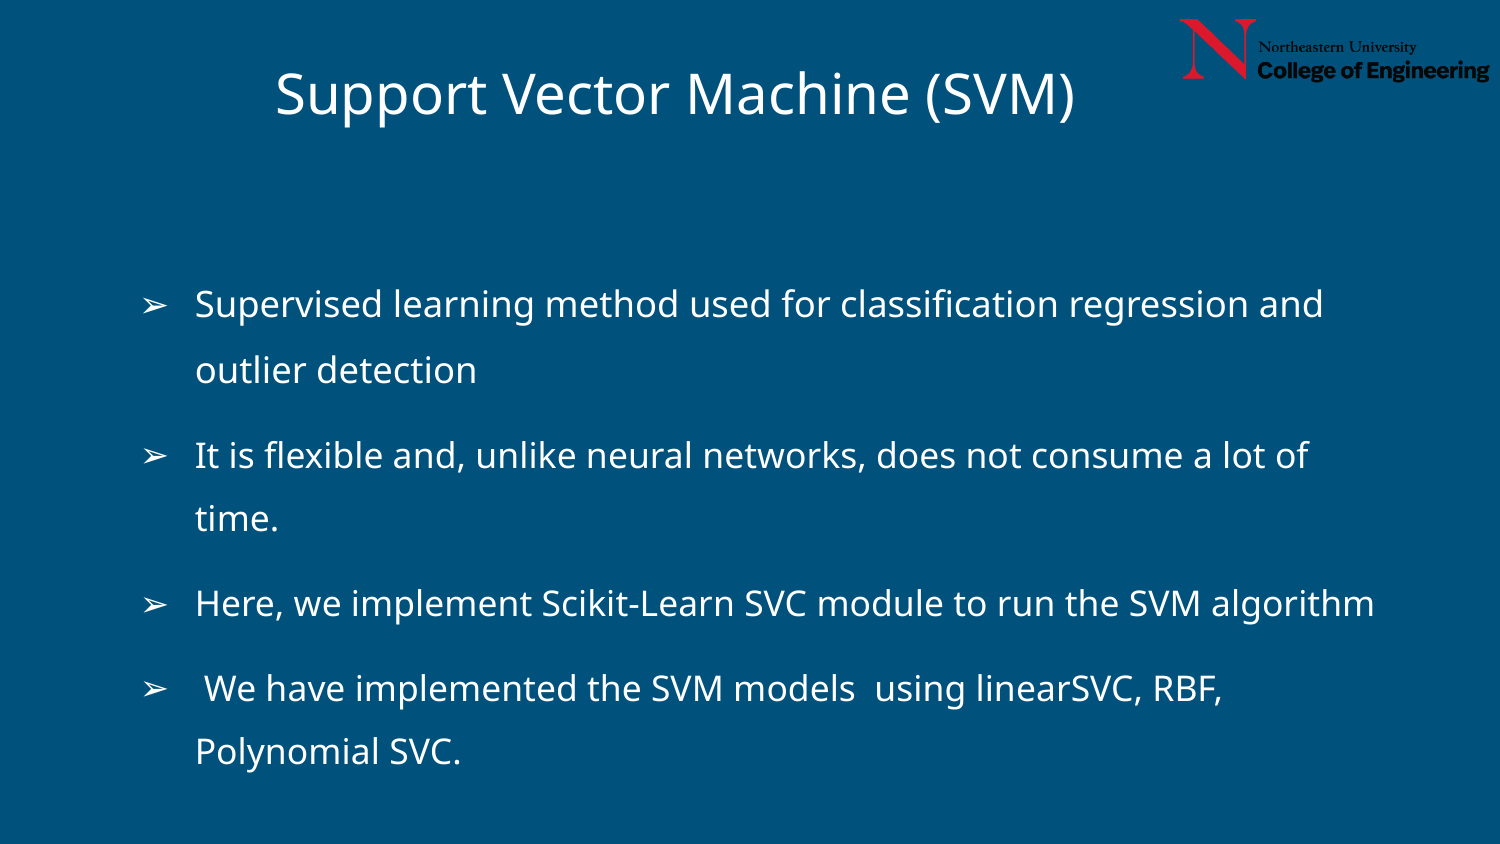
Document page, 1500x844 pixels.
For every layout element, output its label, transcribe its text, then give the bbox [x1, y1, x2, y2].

text_box Support Vector Machine (SVM) [0, 33, 1351, 141]
picture [1417, 67, 1422, 77]
picture [1394, 67, 1404, 81]
picture [1478, 68, 1488, 81]
picture [1278, 68, 1285, 78]
picture [1451, 67, 1455, 77]
picture [1438, 68, 1448, 75]
picture [1412, 67, 1416, 77]
picture [1369, 63, 1378, 77]
picture [1180, 19, 1255, 79]
picture [1342, 67, 1352, 77]
picture [1259, 63, 1270, 76]
picture [1274, 67, 1281, 74]
picture [1355, 63, 1361, 77]
picture [1470, 67, 1475, 77]
picture [1386, 67, 1391, 77]
text_box Supervised learning method used for classification regression and outlier detection It is flexible and, unlike neural networks, does not consume a lot of time. Here, we implement Scikit-Learn SVC module to run the SVM algorithm We have implemented the SVM models using linearSVC, RBF, Polynomial SVC. [104, 244, 1396, 818]
picture [1313, 67, 1322, 81]
picture [1425, 67, 1435, 77]
